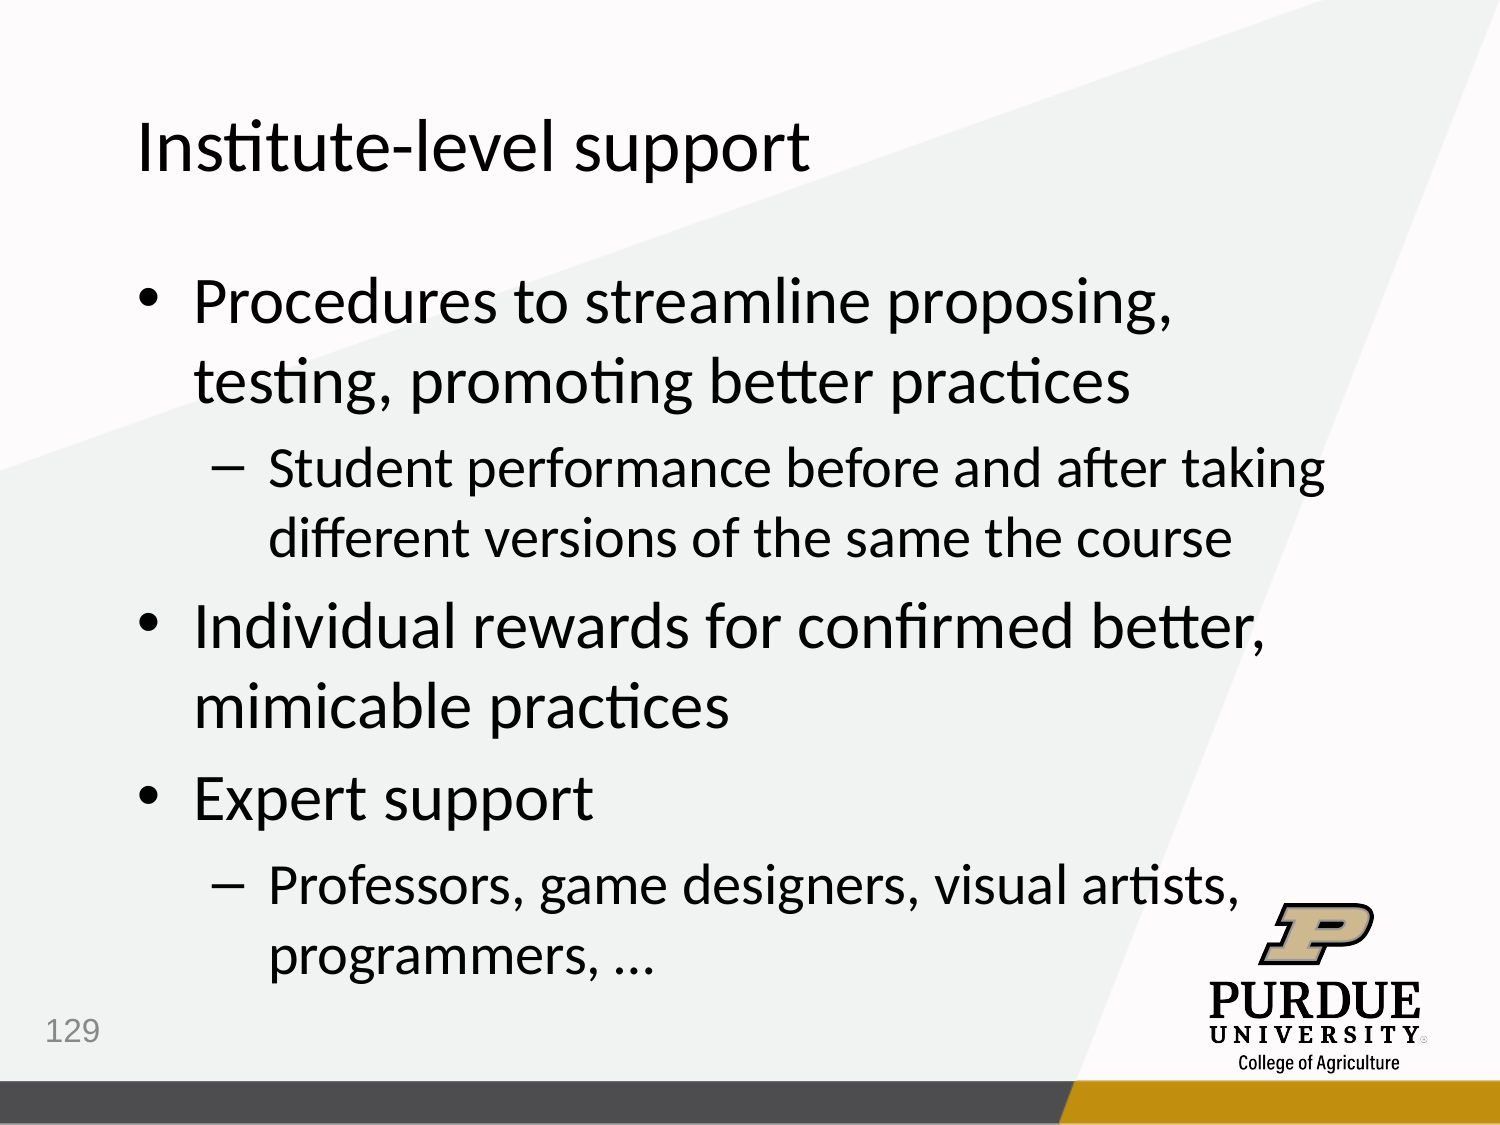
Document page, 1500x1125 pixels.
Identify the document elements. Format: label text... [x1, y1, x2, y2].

text_box 129 [29, 999, 122, 1060]
text_box Institute-level support Procedures to streamline proposing, testing, promoting better practices Student performance before and after taking different versions of the same the course Individual rewards for confirmed better, mimicable practices Expert support Professors, game designers, visual artists, programmers, … [121, 88, 1378, 967]
picture [0, 0, 1500, 1125]
